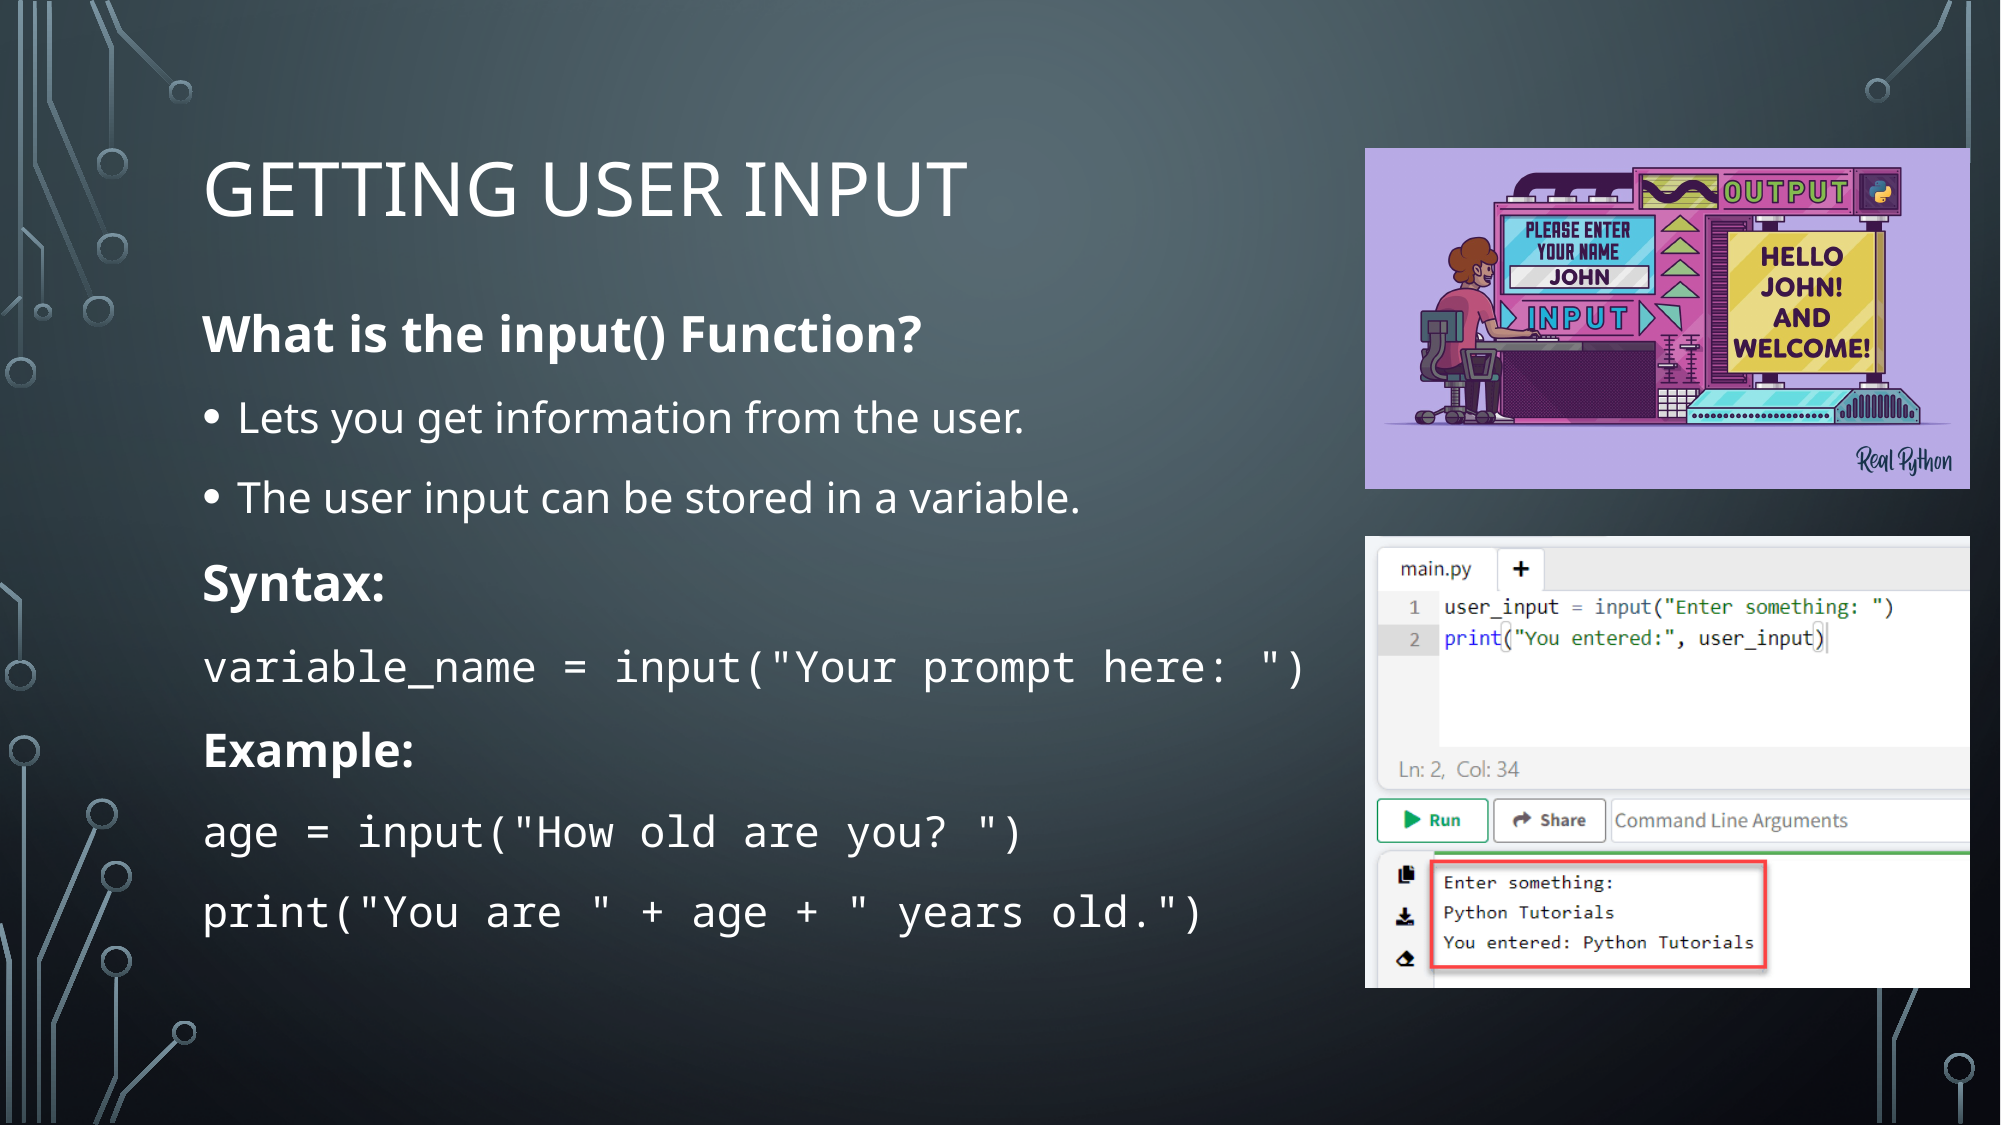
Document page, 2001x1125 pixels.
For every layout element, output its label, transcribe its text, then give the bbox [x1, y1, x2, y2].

title Getting user Input [187, 101, 1813, 282]
picture [1365, 148, 1970, 489]
picture [1365, 535, 1970, 988]
list What is the input() Function? Lets you get information from the user. The user input can be stored in a variable. Syntax: variable_name = input("Your prompt here: ") Example: age = input("How old are you? ") print("You are " + age + " years old.") [187, 282, 1813, 950]
